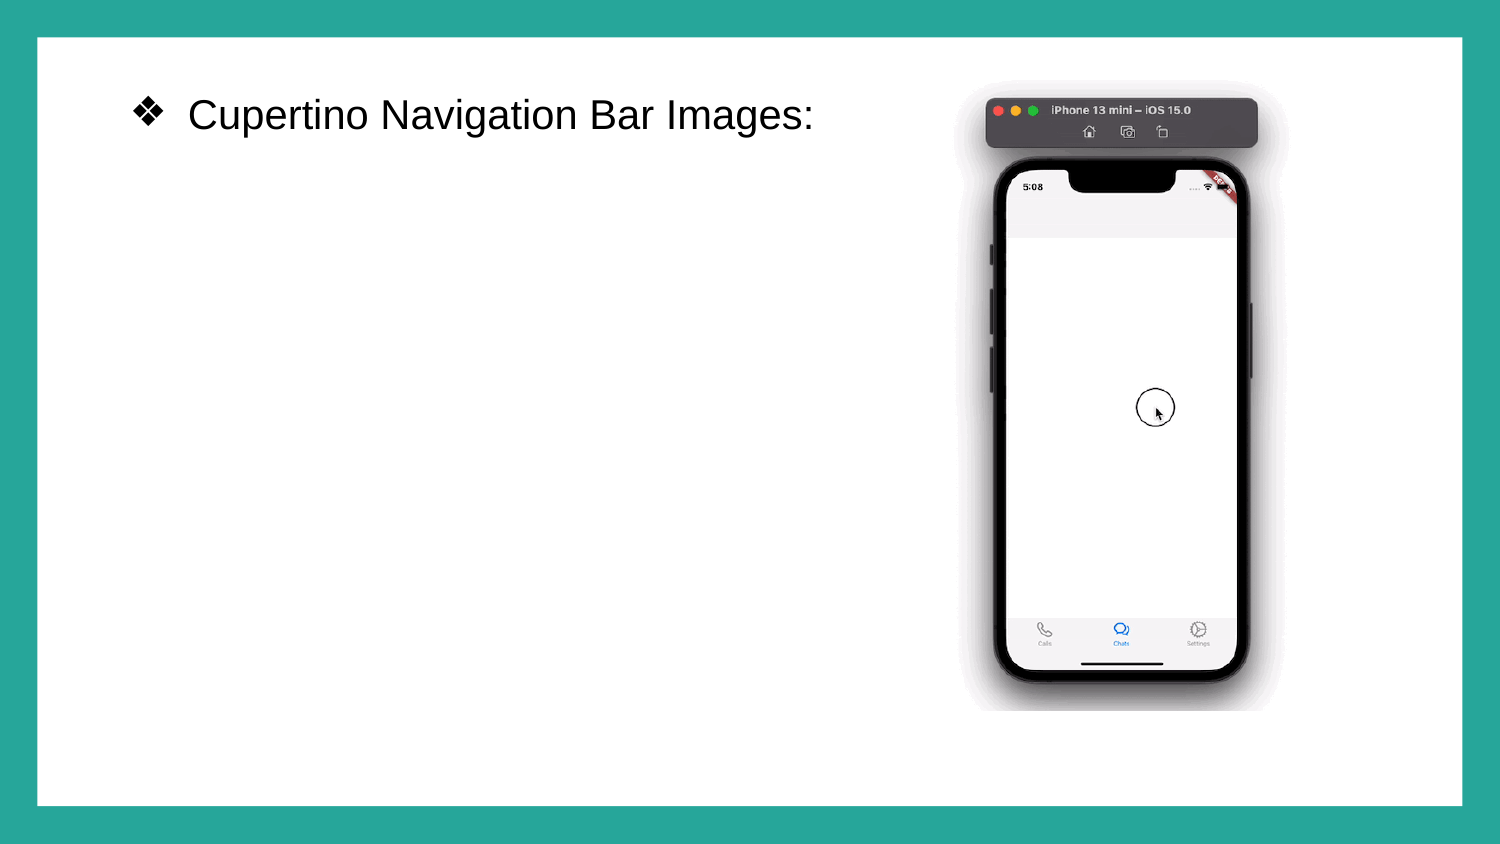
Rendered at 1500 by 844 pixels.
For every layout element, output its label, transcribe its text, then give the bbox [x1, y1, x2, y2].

text_box Cupertino Navigation Bar Images: [97, 72, 1403, 769]
picture [817, 72, 1442, 711]
